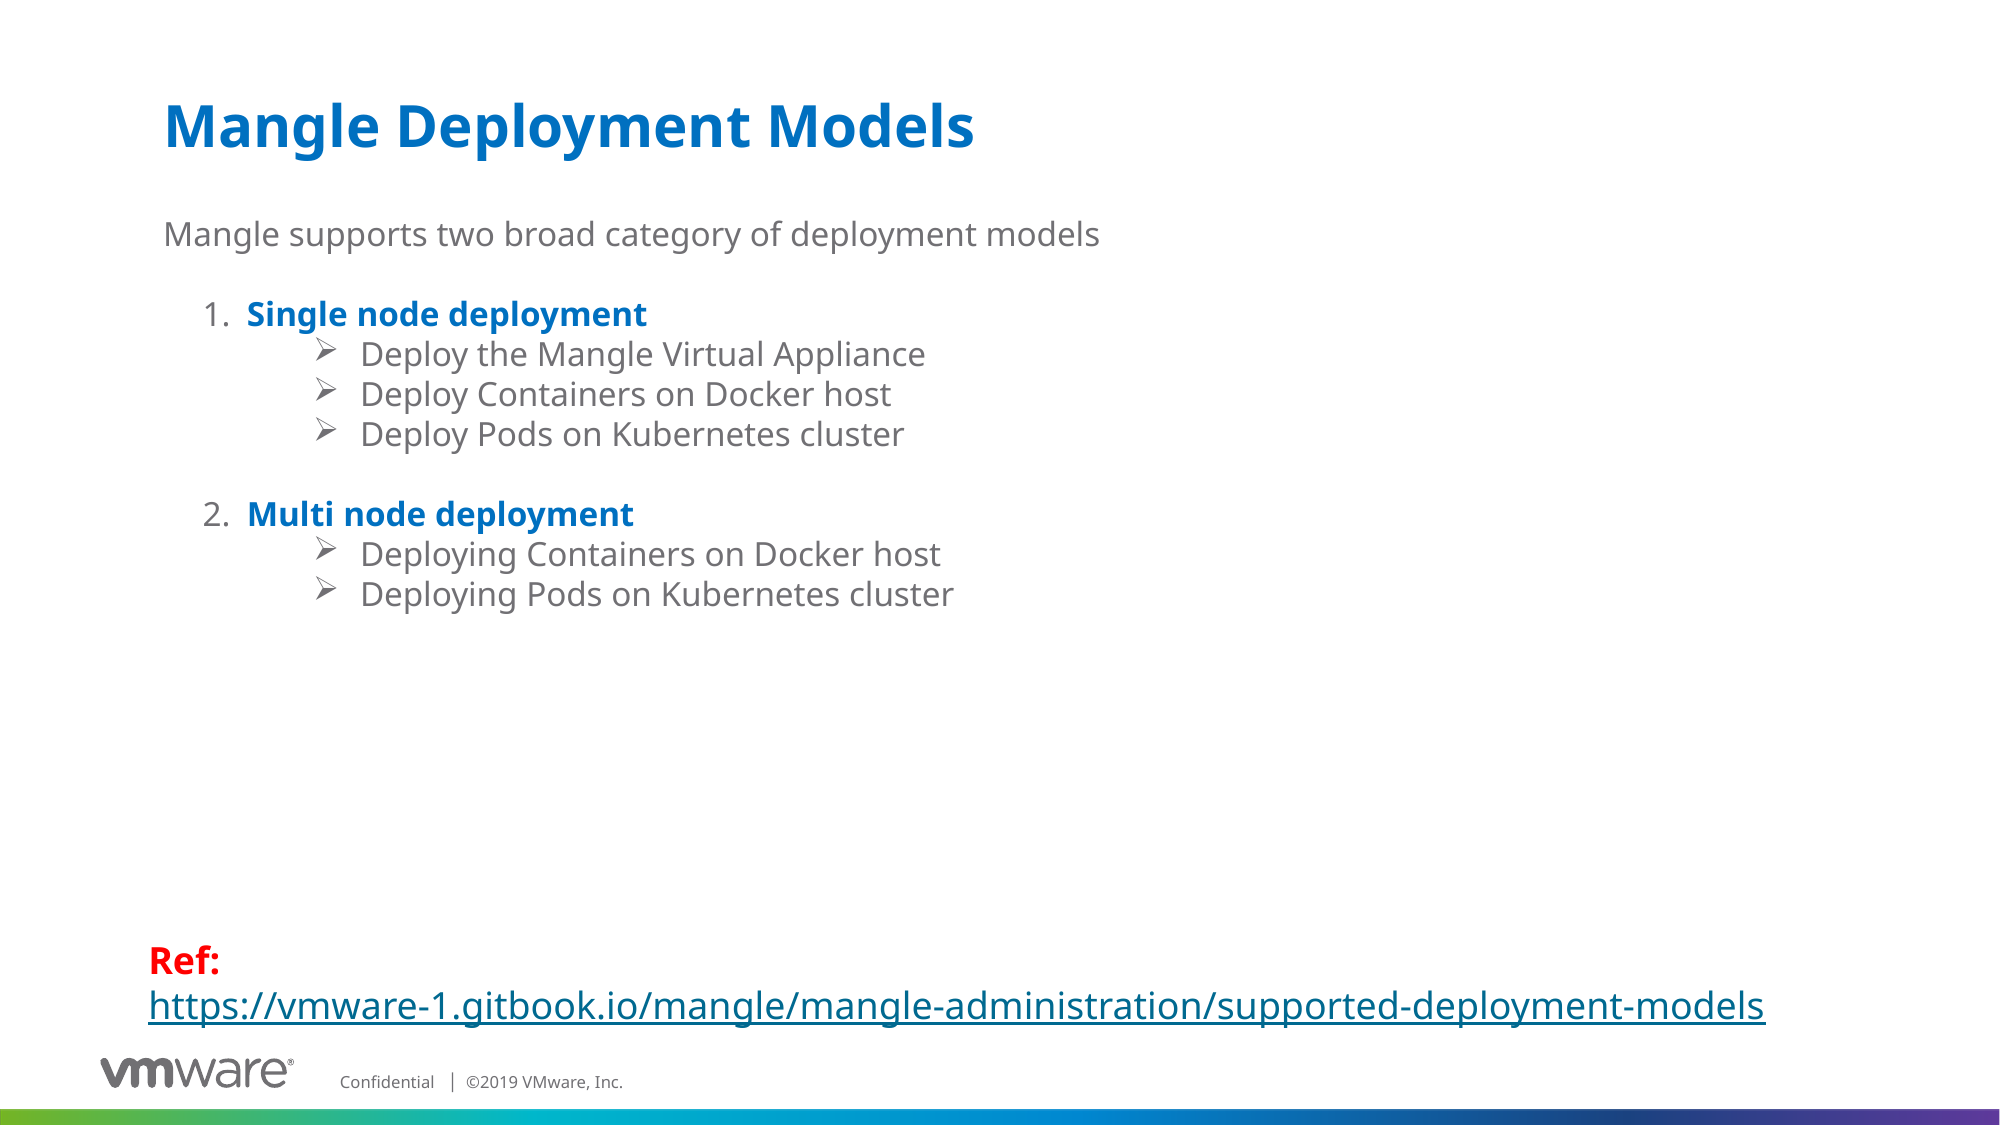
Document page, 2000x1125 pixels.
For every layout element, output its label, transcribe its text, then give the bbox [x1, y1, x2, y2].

text_box Ref: https://vmware-1.gitbook.io/mangle/mangle-administration/supported-deployment-models [148, 942, 1770, 1003]
text_box Mangle Deployment Models [148, 90, 1499, 193]
picture [0, 1109, 2000, 1125]
text_box Mangle supports two broad category of deployment models Single node deployment Deploy the Mangle Virtual Appliance Deploy Containers on Docker host Deploy Pods on Kubernetes cluster Multi node deployment Deploying Containers on Docker host Deploying Pods on Kubernetes cluster [148, 206, 1237, 666]
